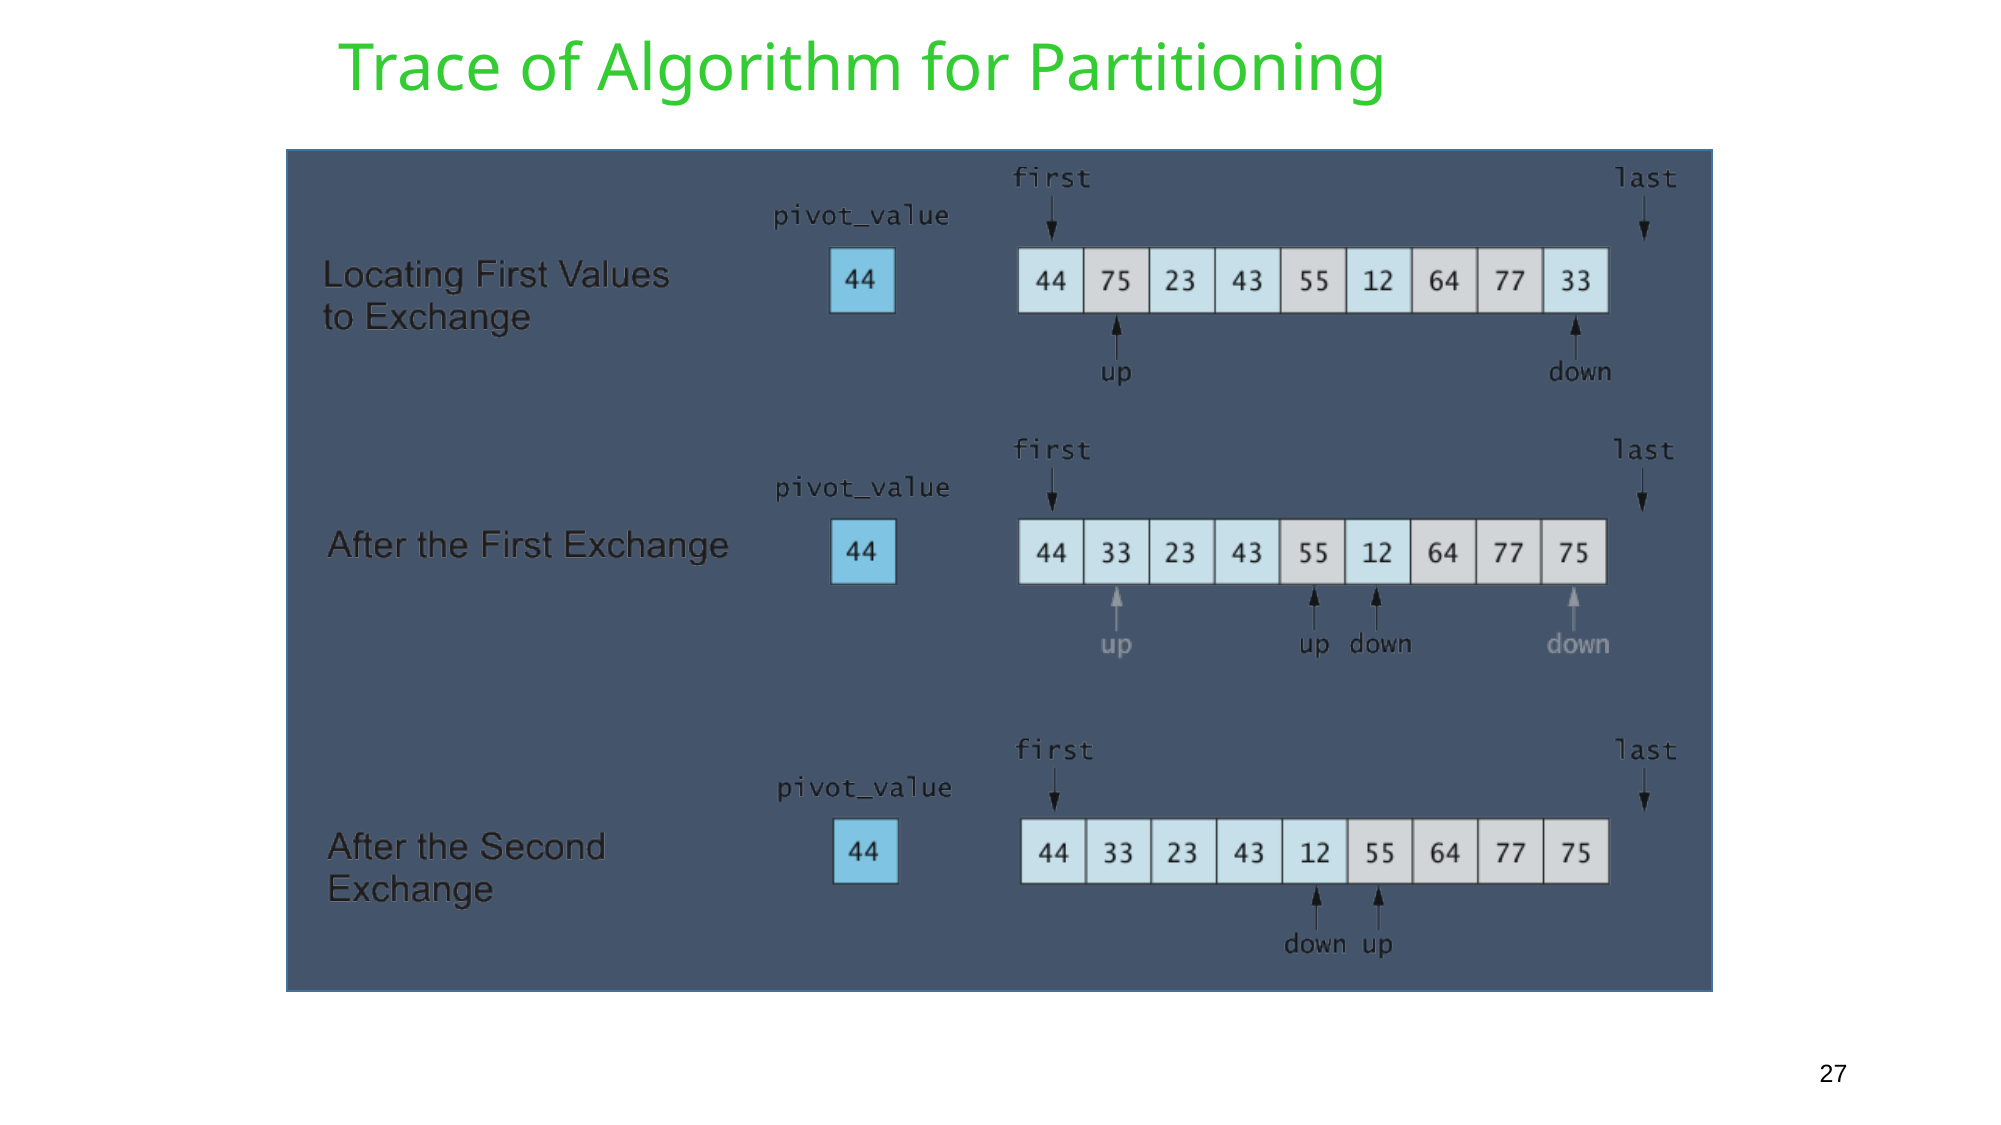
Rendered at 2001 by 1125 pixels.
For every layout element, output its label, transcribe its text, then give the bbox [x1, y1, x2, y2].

slide_number 27 [1412, 1042, 1863, 1103]
title Trace of Algorithm for Partitioning [323, 25, 1675, 113]
text_box [286, 149, 1713, 992]
picture [323, 167, 1676, 958]
